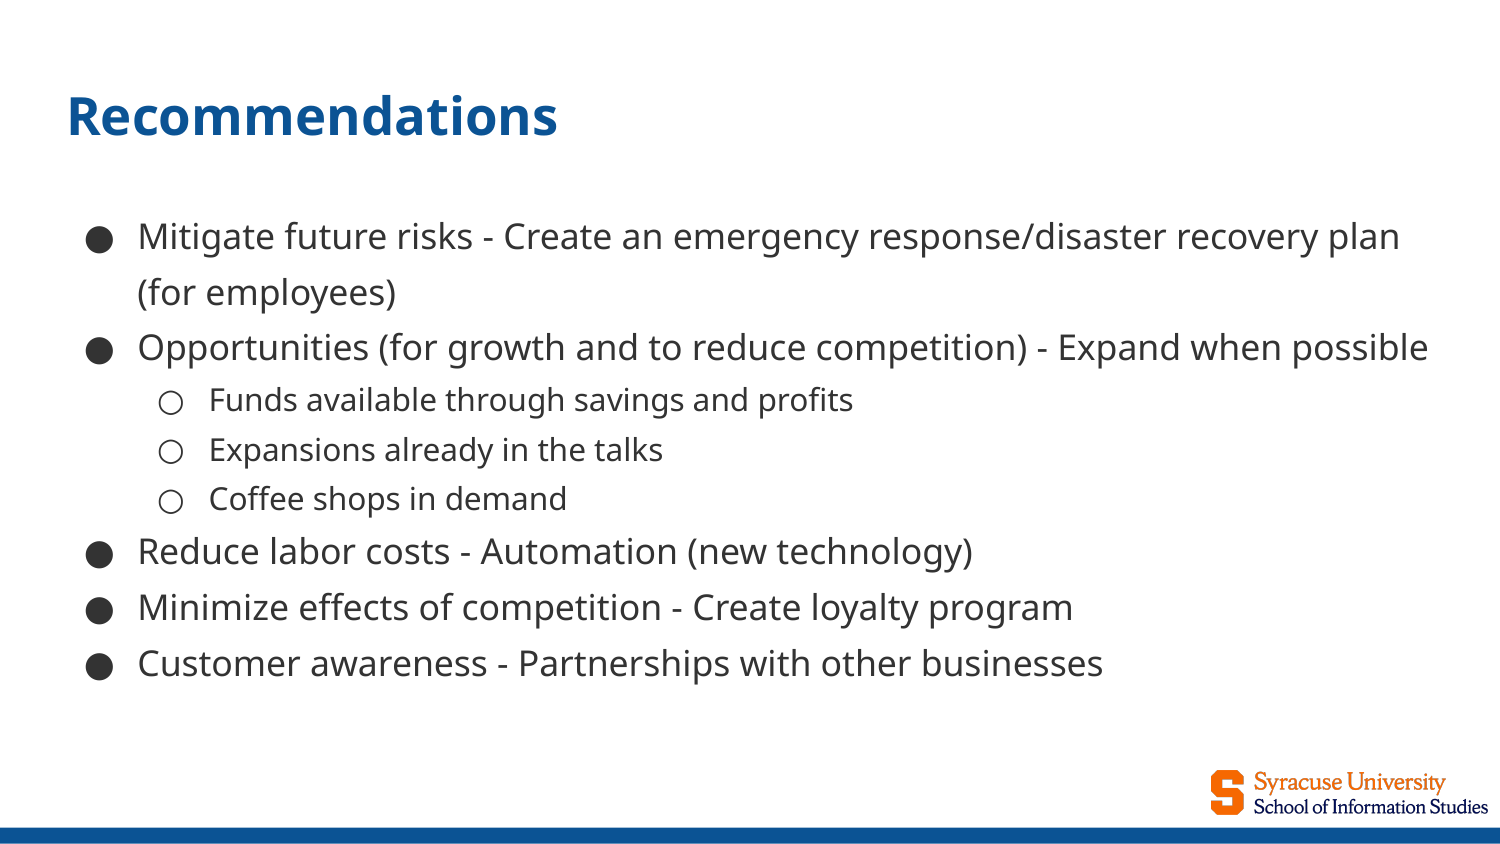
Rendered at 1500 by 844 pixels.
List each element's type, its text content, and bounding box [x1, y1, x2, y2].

list Mitigate future risks - Create an emergency response/disaster recovery plan (for employees) Opportunities (for growth and to reduce competition) - Expand when possible Funds available through savings and profits Expansions already in the talks Coffee shops in demand Reduce labor costs - Automation (new technology) Minimize effects of competition - Create loyalty program Customer awareness - Partnerships with other businesses [51, 189, 1449, 759]
picture [1211, 769, 1488, 815]
title Recommendations [51, 64, 1449, 167]
